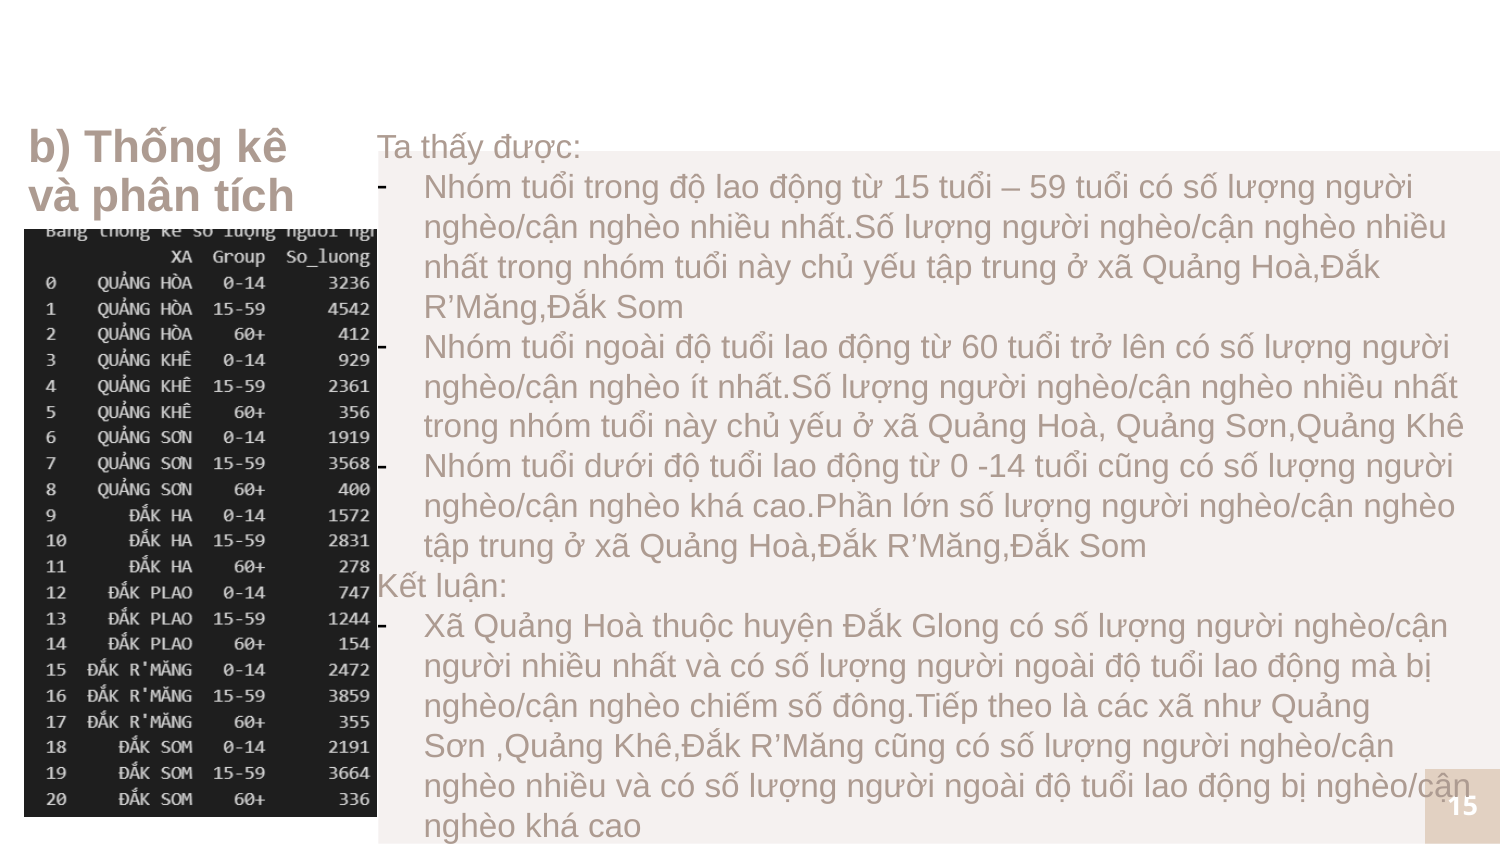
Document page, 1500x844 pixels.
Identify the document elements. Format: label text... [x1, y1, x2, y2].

text_box Ta thấy được: Nhóm tuổi trong độ lao động từ 15 tuổi – 59 tuổi có số lượng người nghèo/cận nghèo nhiều nhất.Số lượng người nghèo/cận nghèo nhiều nhất trong nhóm tuổi này chủ yếu tập trung ở xã Quảng Hoà,Đắk R’Măng,Đắk Som Nhóm tuổi ngoài độ tuổi lao động từ 60 tuổi trở lên có số lượng người nghèo/cận nghèo ít nhất.Số lượng người nghèo/cận nghèo nhiều nhất trong nhóm tuổi này chủ yếu ở xã Quảng Hoà, Quảng Sơn,Quảng Khê Nhóm tuổi dưới độ tuổi lao động từ 0 -14 tuổi cũng có số lượng người nghèo/cận nghèo khá cao.Phần lớn số lượng người nghèo/cận nghèo tập trung ở xã Quảng Hoà,Đắk R’Măng,Đắk Som Kết luận: Xã Quảng Hoà thuộc huyện Đắk Glong có số lượng người nghèo/cận người nhiều nhất và có số lượng người ngoài độ tuổi lao động mà bị nghèo/cận nghèo chiếm số đông.Tiếp theo là các xã như Quảng Sơn ,Quảng Khê,Đắk R’Măng cũng có số lượng người nghèo/cận nghèo nhiều và có số lượng người ngoài độ tuổi lao động bị nghèo/cận nghèo khá cao [376, 125, 1489, 844]
slide_number 15 [1489, 769, 1500, 844]
title b) Thống kê và phân tích [28, 122, 350, 227]
picture [24, 229, 377, 818]
